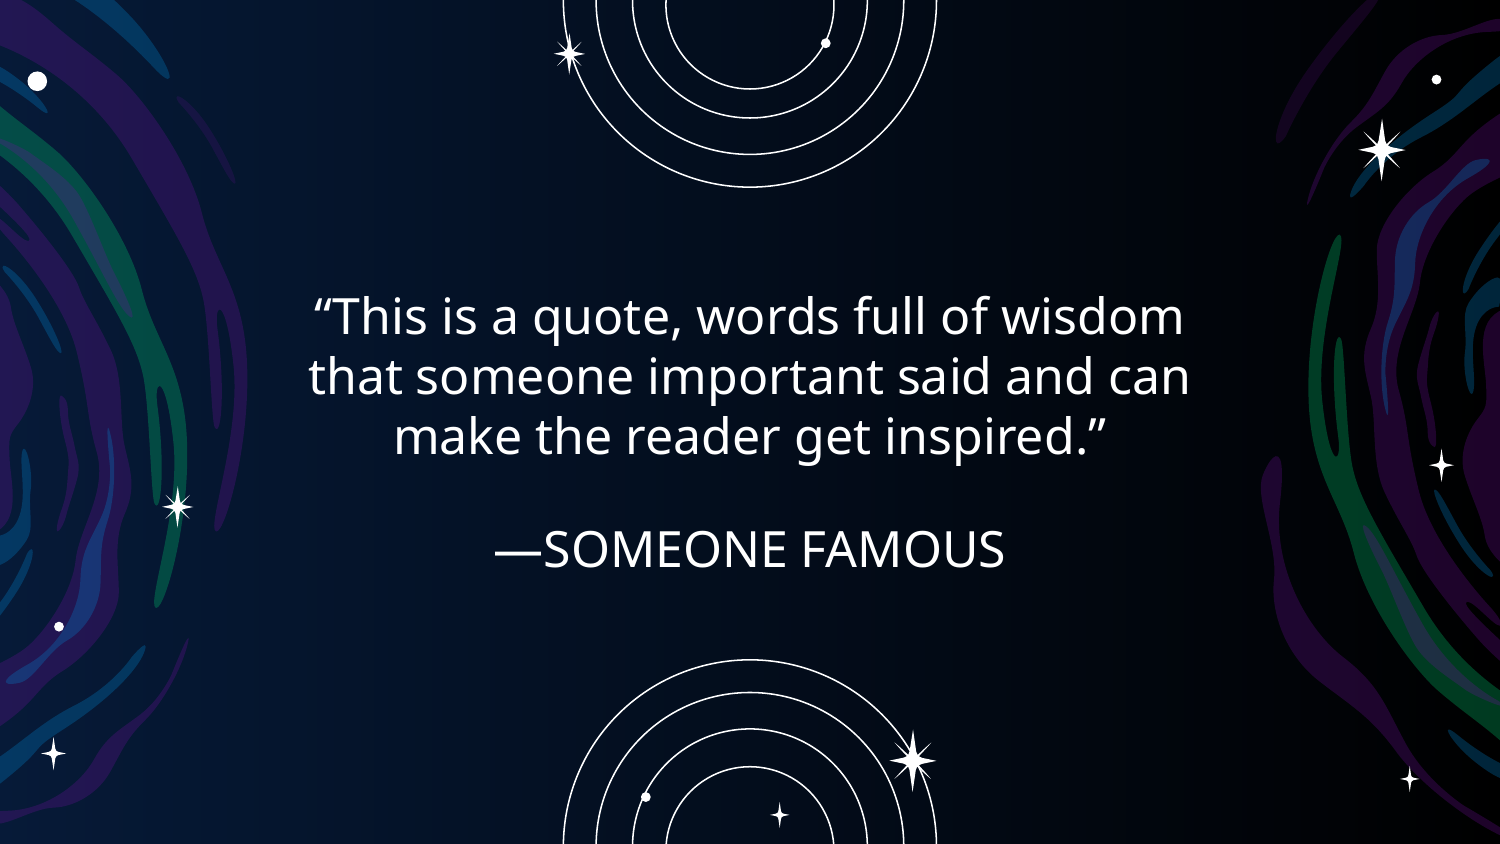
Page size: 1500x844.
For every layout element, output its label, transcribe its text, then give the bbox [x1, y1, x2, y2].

subtitle —SOMEONE FAMOUS [433, 493, 1067, 575]
subtitle “This is a quote, words full of wisdom that someone important said and can make the reader get inspired.” [270, 269, 1230, 487]
